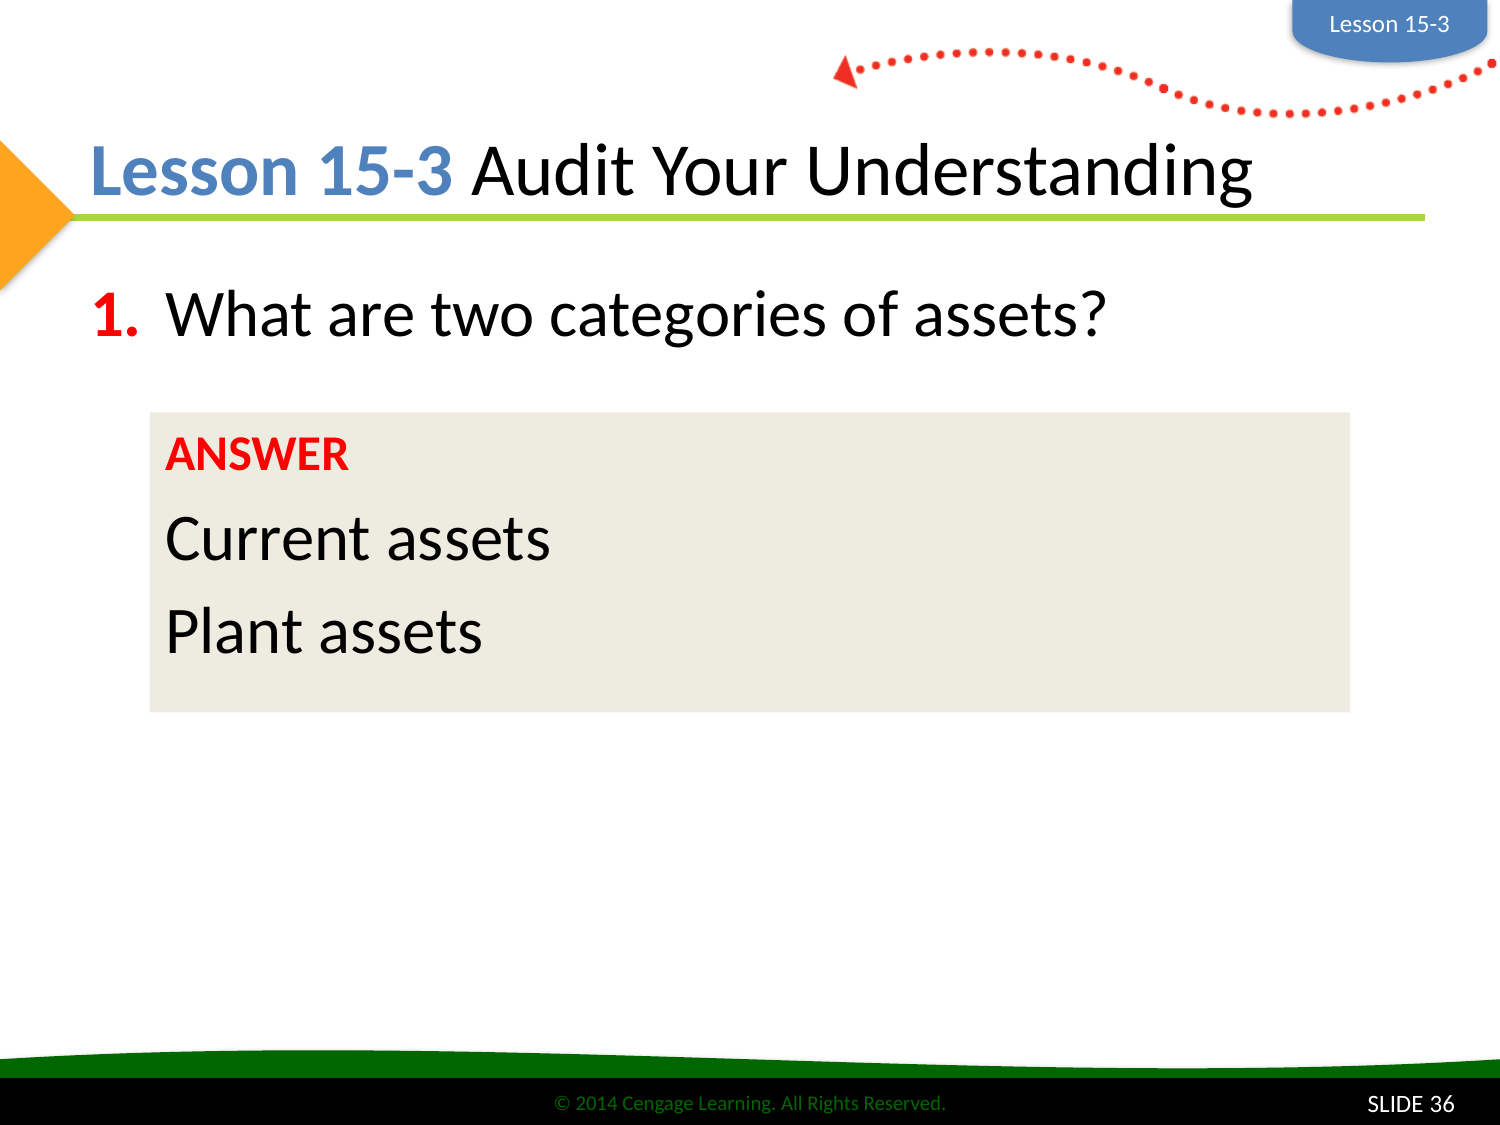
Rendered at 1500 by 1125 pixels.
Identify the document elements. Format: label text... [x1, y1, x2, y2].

text_box [0, 138, 78, 293]
slide_number SLIDE 36 [1170, 1080, 1470, 1125]
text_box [1292, 0, 1488, 63]
text_box ANSWER Current assets Plant assets [149, 412, 1350, 713]
list 1. What are two categories of assets? [75, 262, 1425, 1005]
title Lesson 15-3 Audit Your Understanding [75, 29, 1350, 218]
picture [827, 37, 1500, 126]
